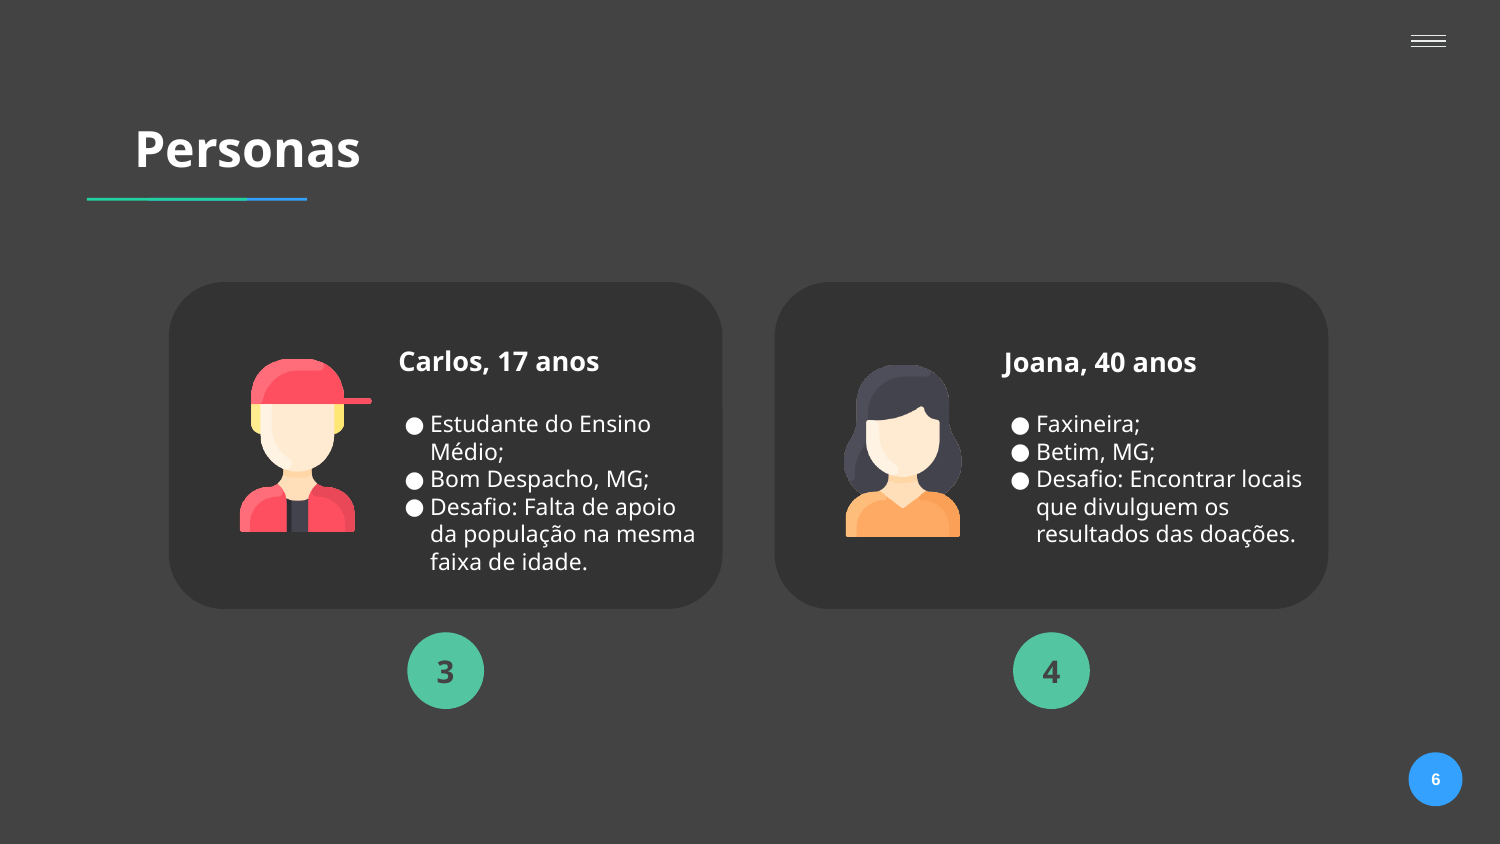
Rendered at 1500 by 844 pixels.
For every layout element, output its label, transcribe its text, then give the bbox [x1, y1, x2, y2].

text_box 3 [407, 632, 485, 710]
picture [816, 364, 989, 538]
text_box 4 [1013, 632, 1090, 710]
title Personas [119, 102, 1381, 191]
text_box Joana, 40 anos Faxineira; Betim, MG; Desafio: Encontrar locais que divulguem os resultados das doações. [989, 329, 1328, 563]
text_box [169, 282, 722, 609]
text_box 6 [1408, 752, 1463, 807]
text_box [775, 282, 1327, 609]
picture [219, 359, 392, 532]
text_box Carlos, 17 anos Estudante do Ensino Médio; Bom Despacho, MG; Desafio: Falta de apoio da população na mesma faixa de idade. [383, 329, 722, 590]
